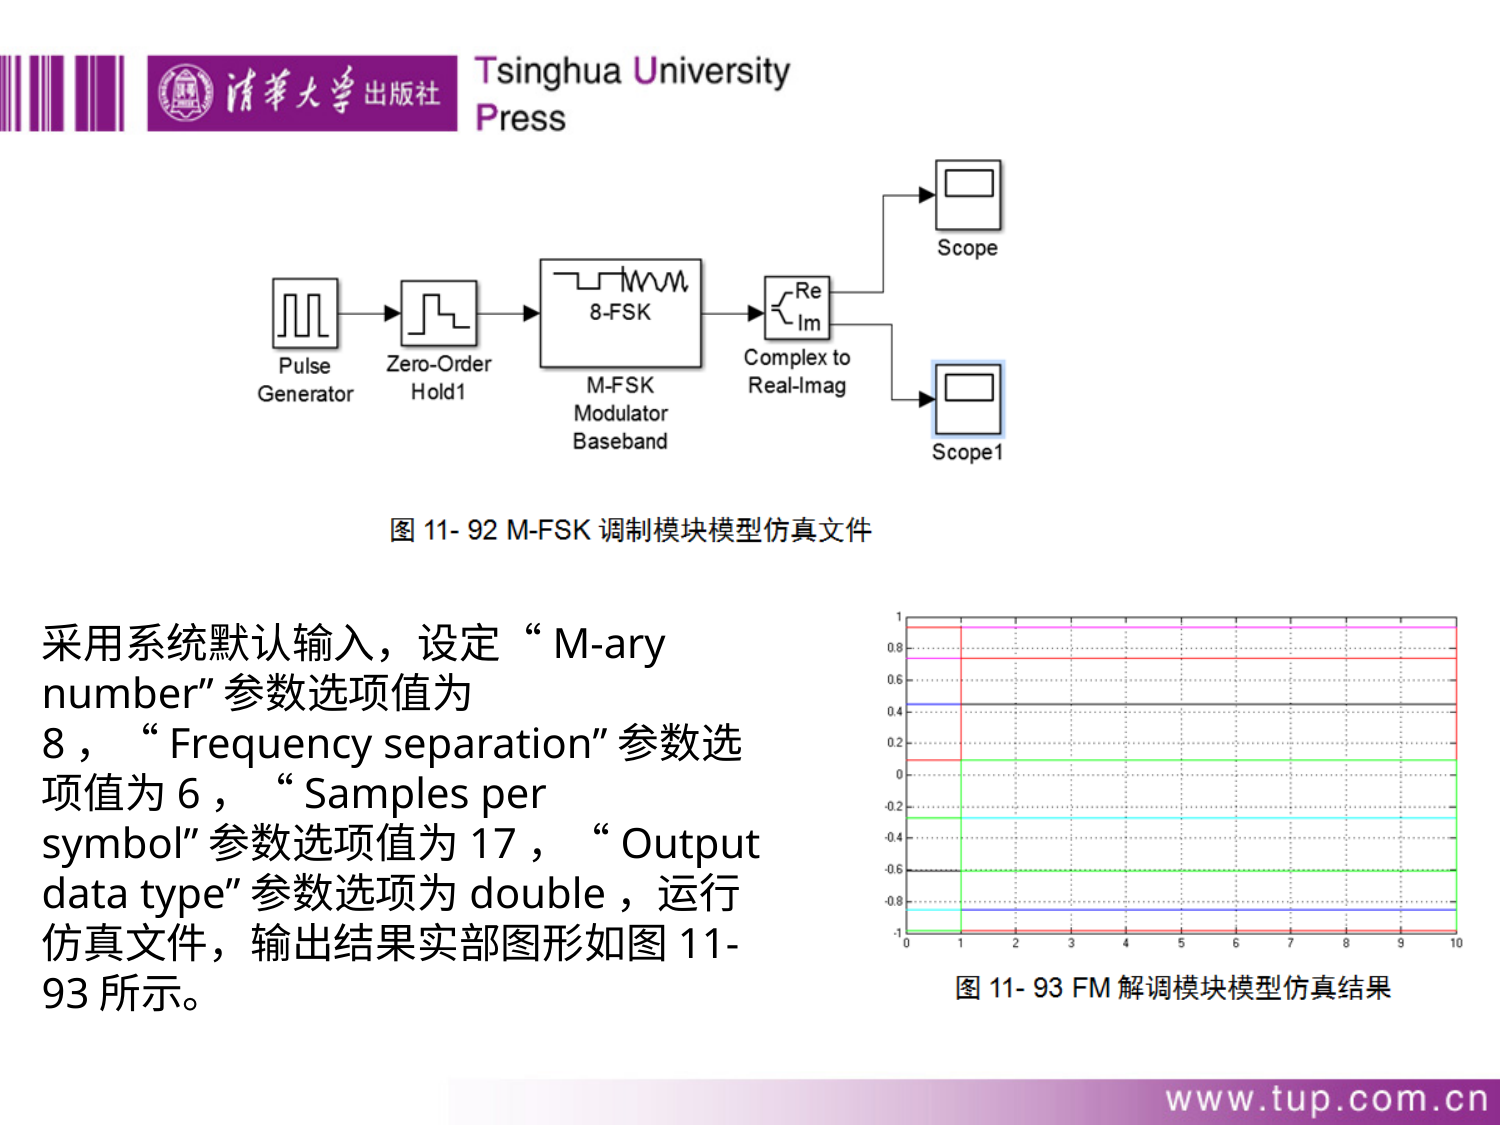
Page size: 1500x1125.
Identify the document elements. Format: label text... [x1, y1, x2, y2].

picture [0, 1059, 1500, 1125]
text_box 采用系统默认输入，设定“M-ary number”参数选项值为8，“Frequency separation”参数选项值为6，“Samples per symbol”参数选项值为17，“Output data type”参数选项为double，运行仿真文件，输出结果实部图形如图11-93所示。 [26, 609, 777, 1025]
picture [867, 603, 1485, 1010]
picture [0, 34, 1500, 556]
